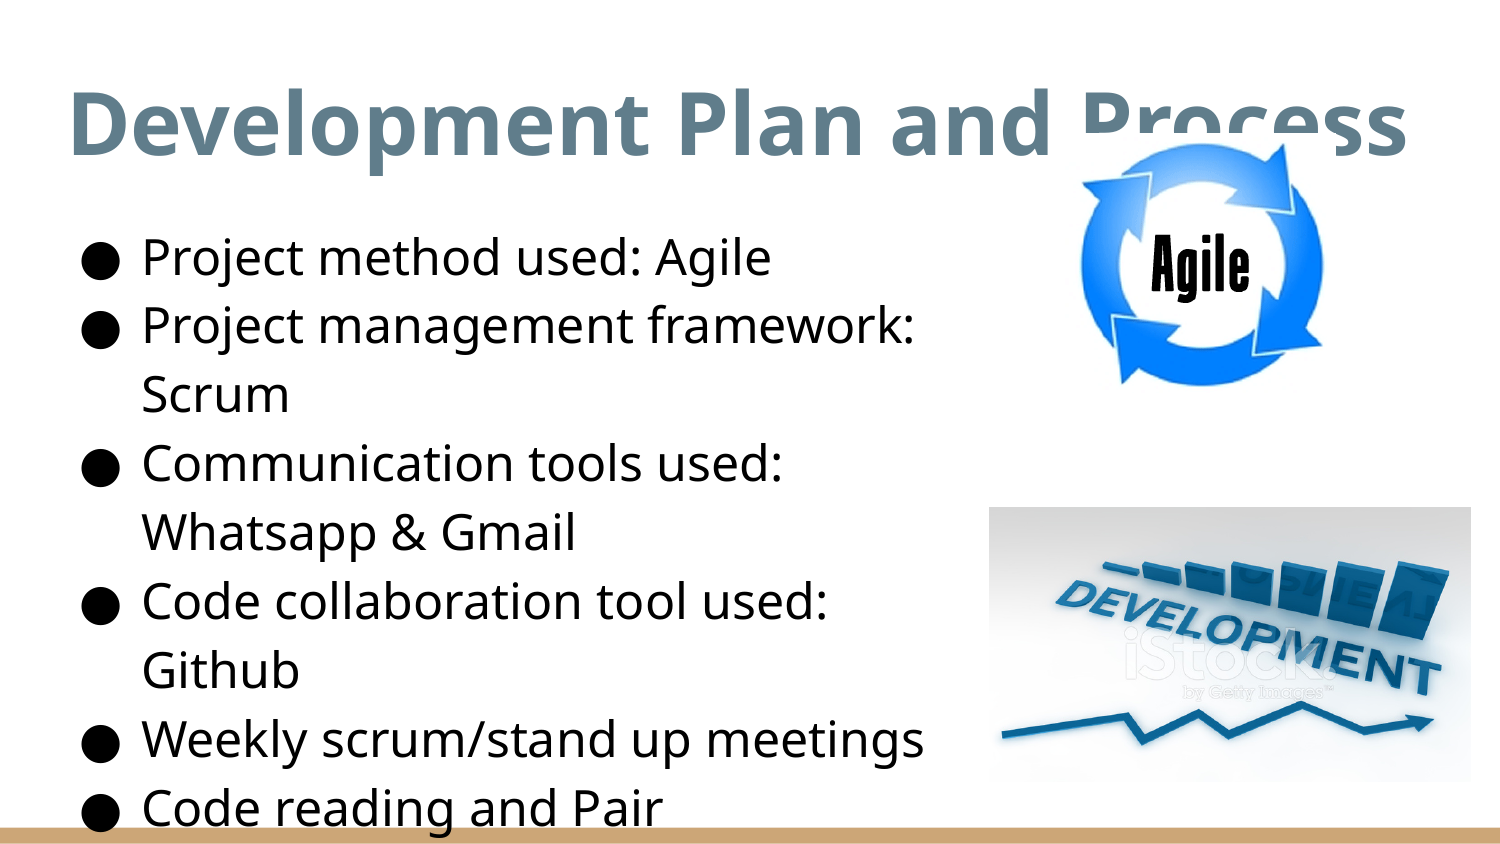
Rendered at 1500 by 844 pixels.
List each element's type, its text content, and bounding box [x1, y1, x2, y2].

title Development Plan and Process [51, 51, 1449, 189]
picture [1065, 133, 1336, 403]
picture [989, 507, 1471, 783]
list Project method used: Agile Project management framework: Scrum Communication tools used: Whatsapp & Gmail Code collaboration tool used: Github Weekly scrum/stand up meetings Code reading and Pair programming methods used to review code and test cases [51, 200, 990, 752]
